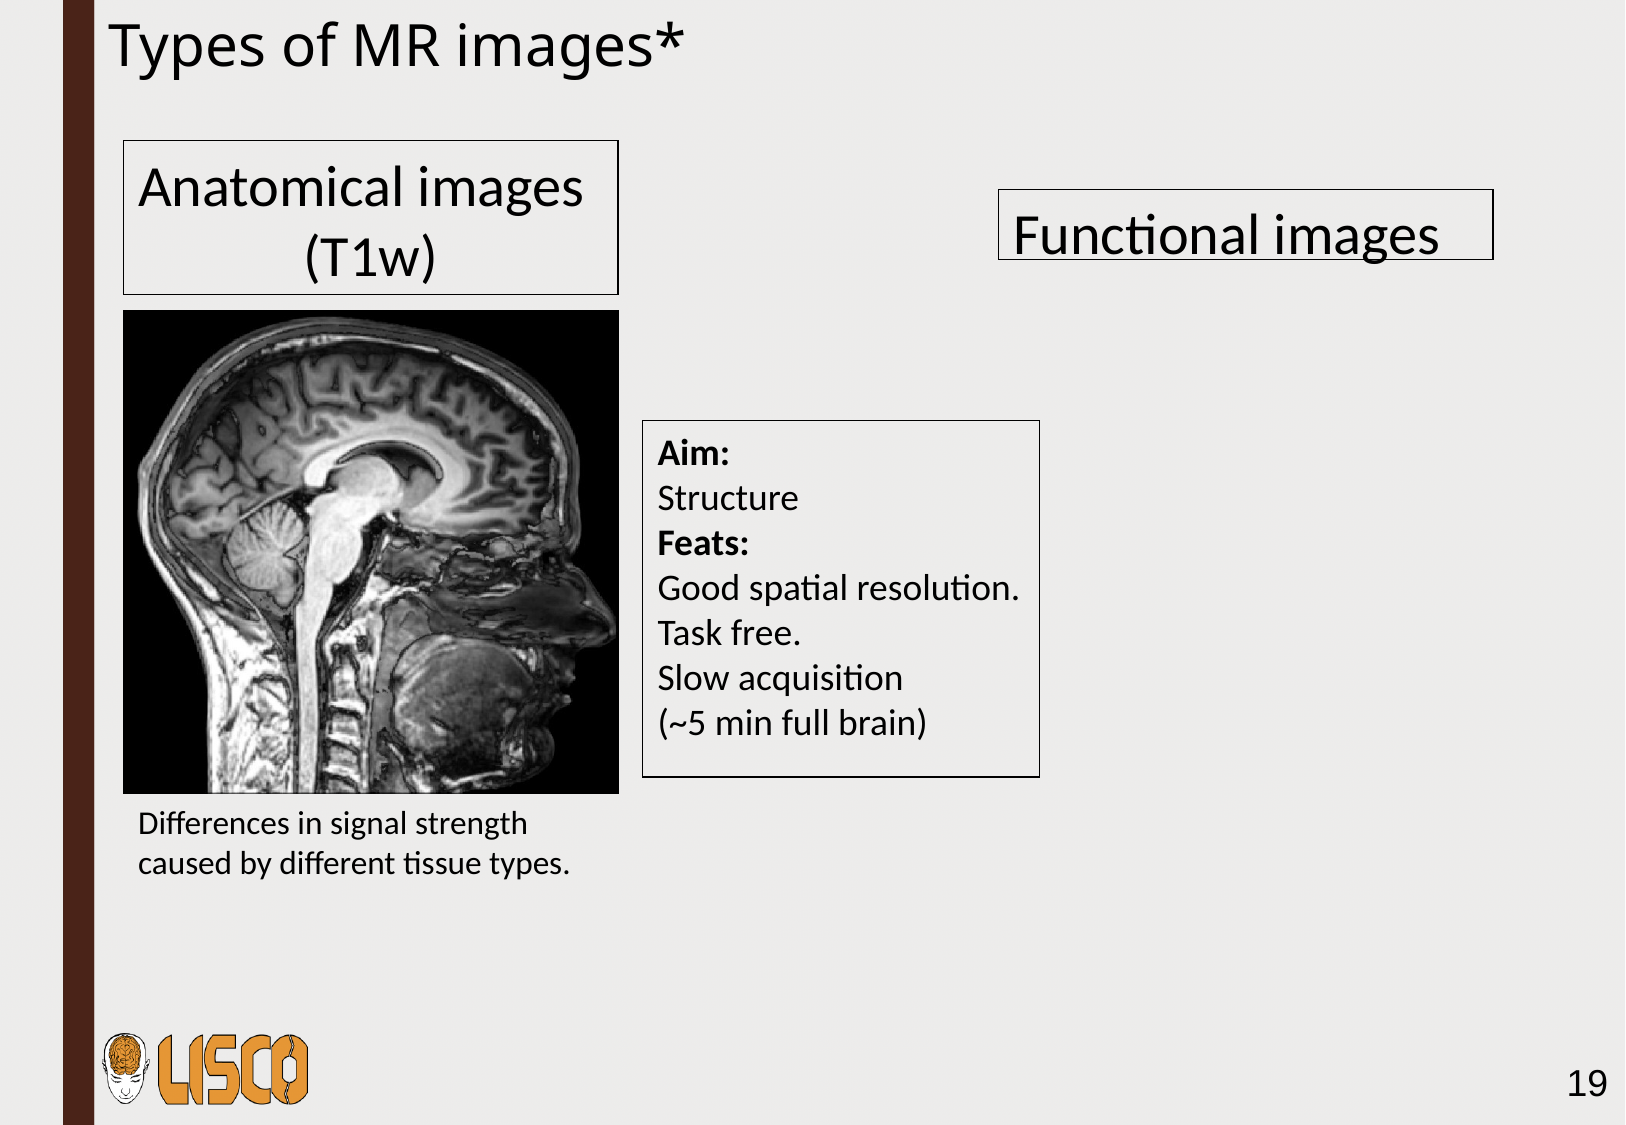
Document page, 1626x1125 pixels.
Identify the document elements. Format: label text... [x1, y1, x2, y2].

text_box 19 [1245, 1073, 1623, 1112]
picture [95, 0, 1626, 1125]
text_box Anatomical images (T1w) [123, 140, 619, 295]
text_box Types of MR images* [93, 1, 885, 91]
text_box Differences in signal strength caused by different tissue types. [123, 794, 619, 937]
text_box Aim: Structure Feats: Good spatial resolution. Task free. Slow acquisition (~5 min full brain) [642, 420, 1040, 777]
text_box Functional images [998, 189, 1493, 260]
picture [0, 0, 63, 1125]
